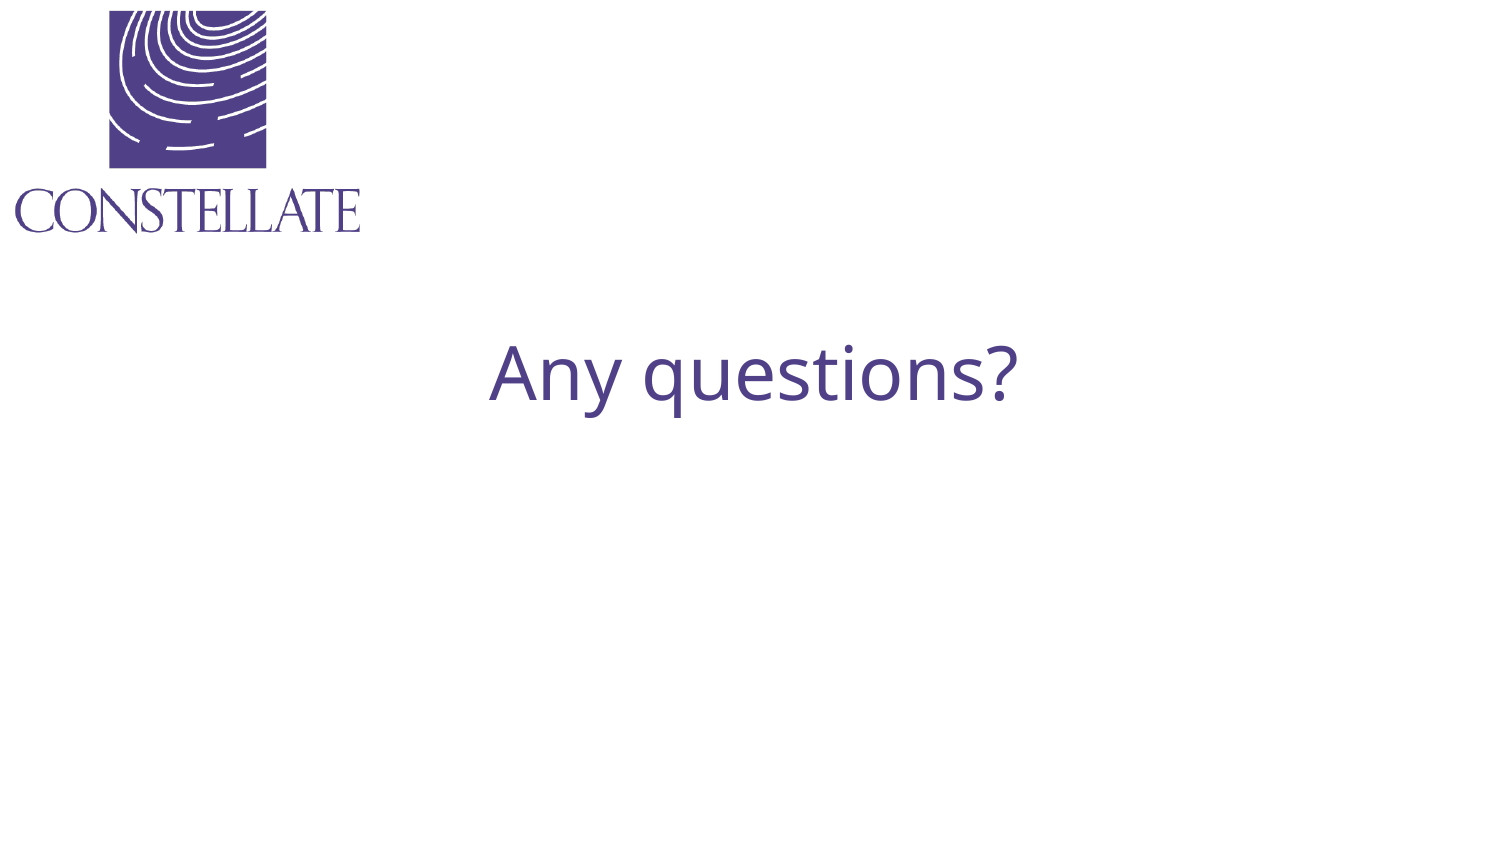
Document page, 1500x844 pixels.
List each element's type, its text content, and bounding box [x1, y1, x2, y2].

text_box Any questions? [478, 319, 1092, 421]
picture [11, 7, 364, 237]
